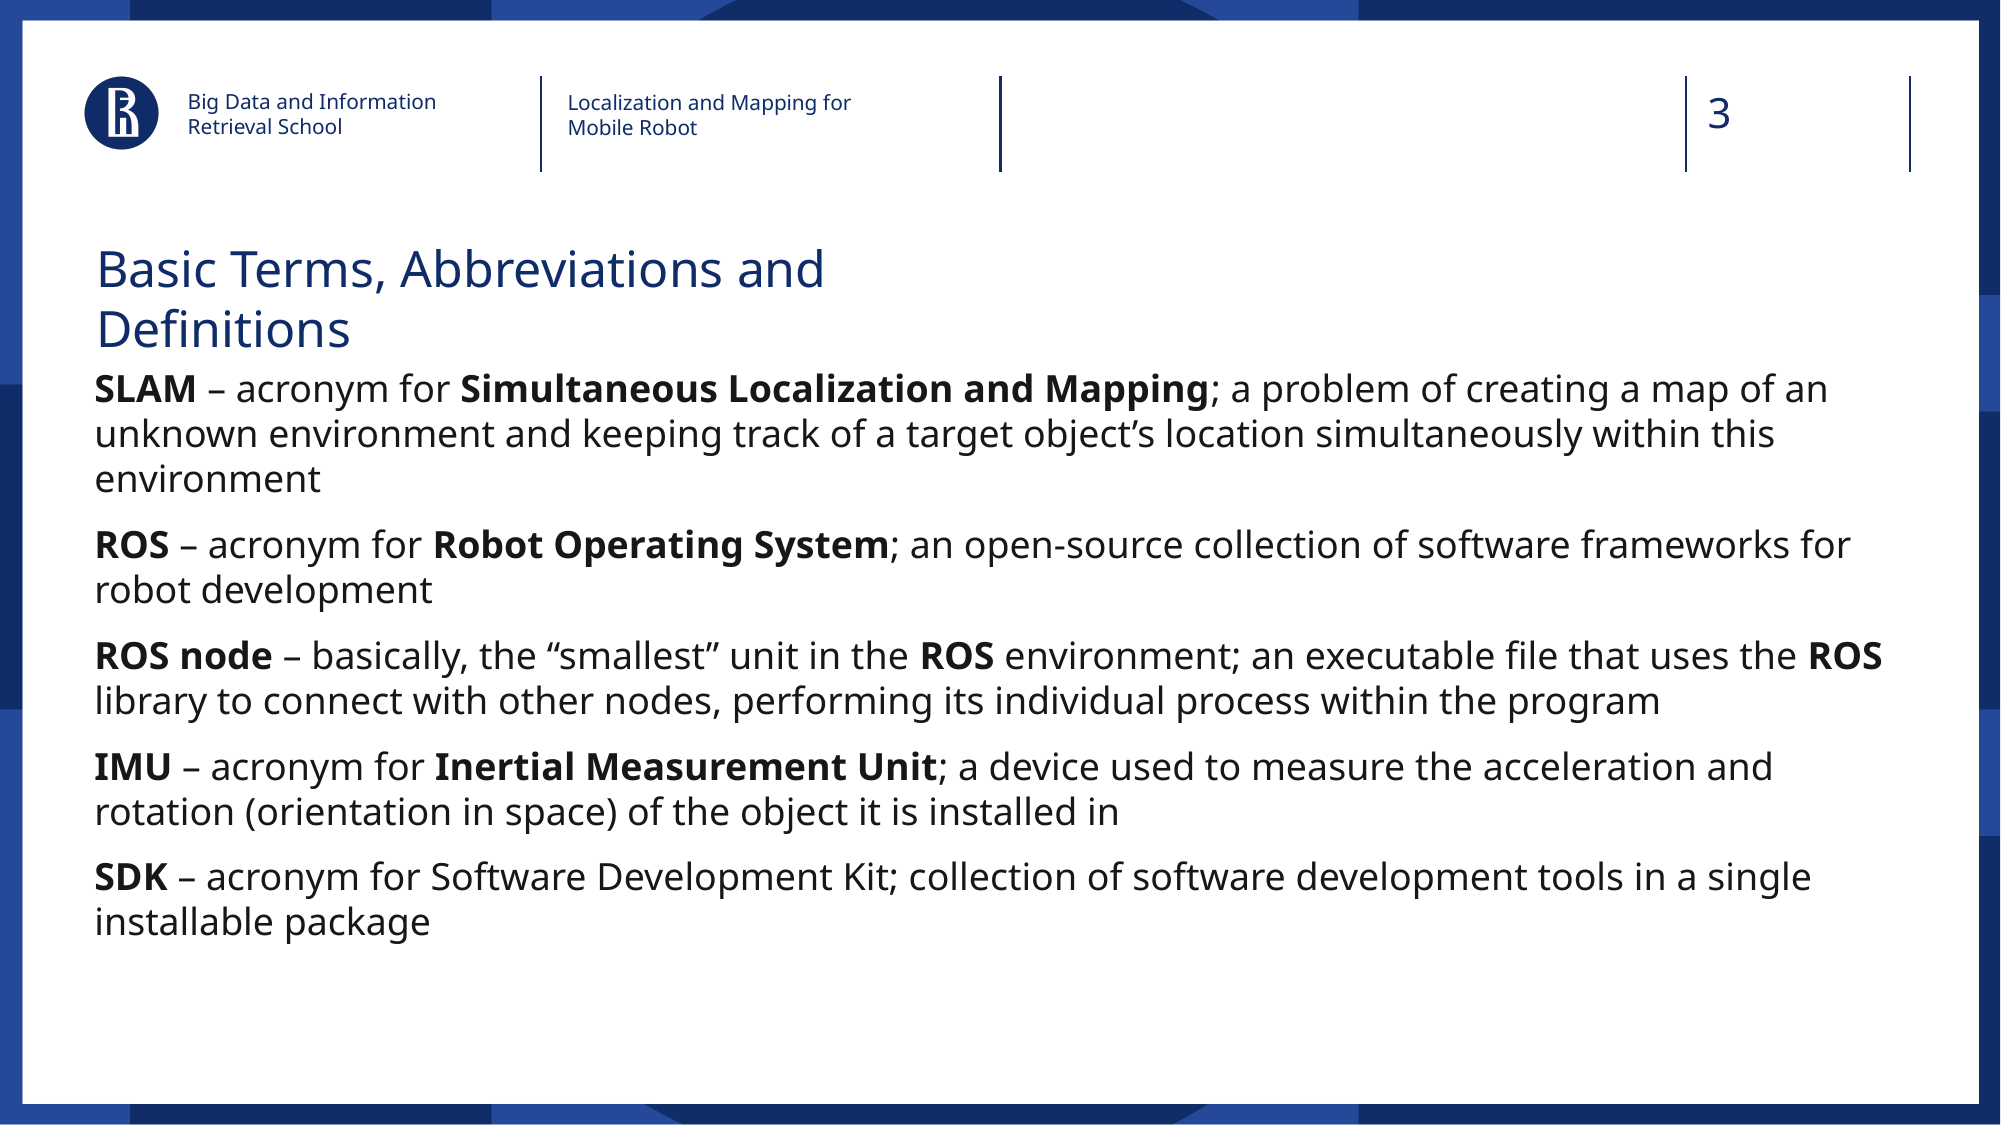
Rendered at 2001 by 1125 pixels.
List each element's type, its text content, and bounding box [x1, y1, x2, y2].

picture [0, 0, 2001, 1125]
list Big Data and Information Retrieval School [187, 88, 500, 157]
title Basic Terms, Abbreviations and Definitions [96, 237, 957, 364]
list SLAM – acronym for Simultaneous Localization and Mapping; a problem of creating a map of an unknown environment and keeping track of a target object’s location simultaneously within this environment ROS – acronym for Robot Operating System; an open-source collection of software frameworks for robot development ROS node – basically, the “smallest” unit in the ROS environment; an executable file that uses the ROS library to connect with other nodes, performing its individual process within the program IMU – acronym for Inertial Measurement Unit; a device used to measure the acceleration and rotation (orientation in space) of the object it is installed in SDK – acronym for Software Development Kit; collection of software development tools in a single installable package [94, 364, 1904, 966]
list Localization and Mapping for Mobile Robot [567, 90, 907, 157]
